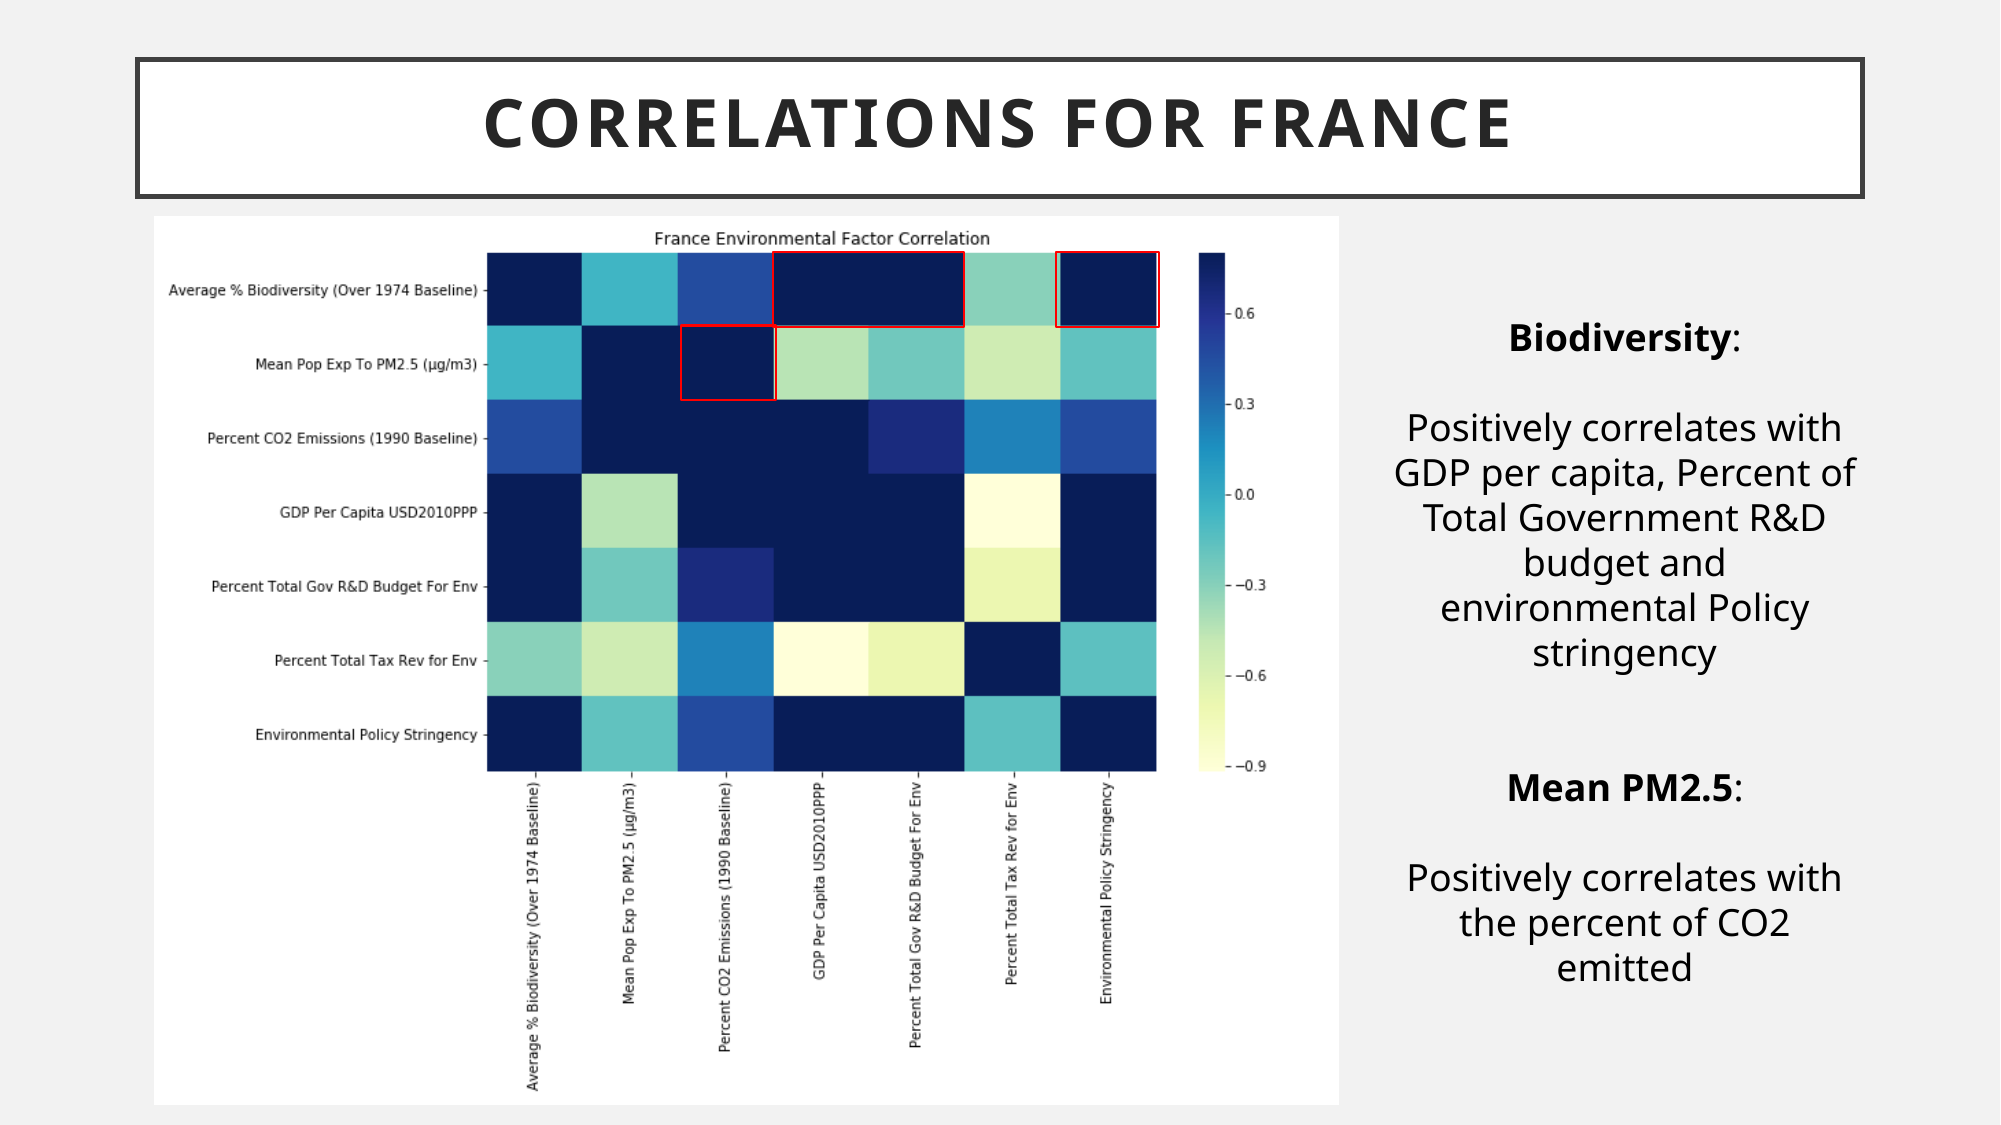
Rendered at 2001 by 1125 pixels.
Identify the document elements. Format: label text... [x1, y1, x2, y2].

text_box Biodiversity: Positively correlates with GDP per capita, Percent of Total Government R&D budget and environmental Policy stringency Mean PM2.5: Positively correlates with the percent of CO2 emitted [1377, 306, 1873, 997]
picture [154, 216, 1339, 1105]
title Correlations for france [135, 57, 1865, 199]
